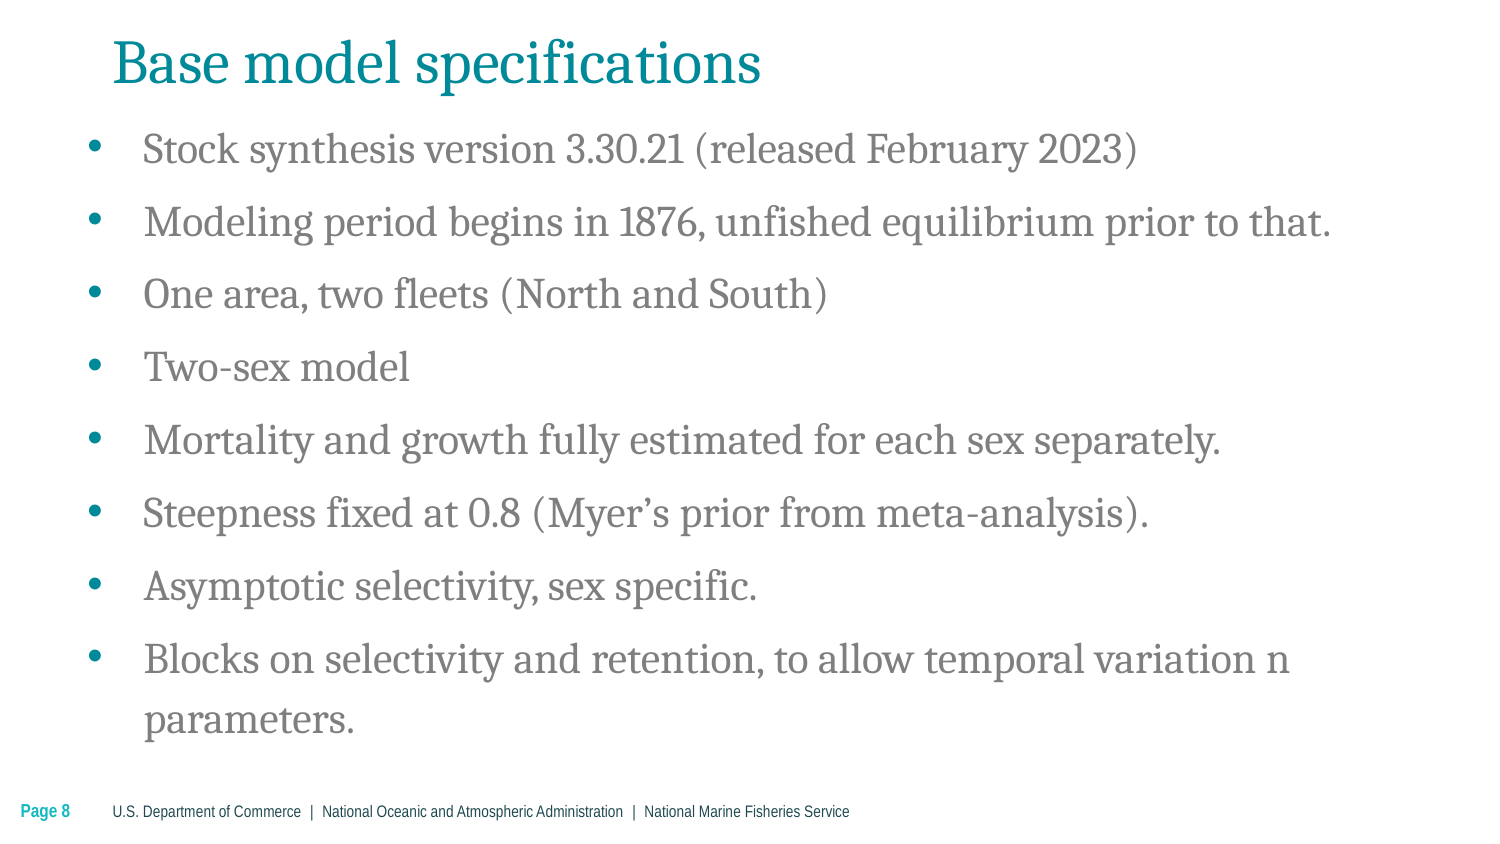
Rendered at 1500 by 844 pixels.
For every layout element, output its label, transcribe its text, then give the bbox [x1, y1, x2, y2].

title Base model specifications [112, 23, 1455, 98]
list Stock synthesis version 3.30.21 (released February 2023) Modeling period begins in 1876, unfished equilibrium prior to that. One area, two fleets (North and South) Two-sex model Mortality and growth fully estimated for each sex separately. Steepness fixed at 0.8 (Myer’s prior from meta-analysis). Asymptotic selectivity, sex specific. Blocks on selectivity and retention, to allow temporal variation n parameters. [49, 111, 1424, 798]
